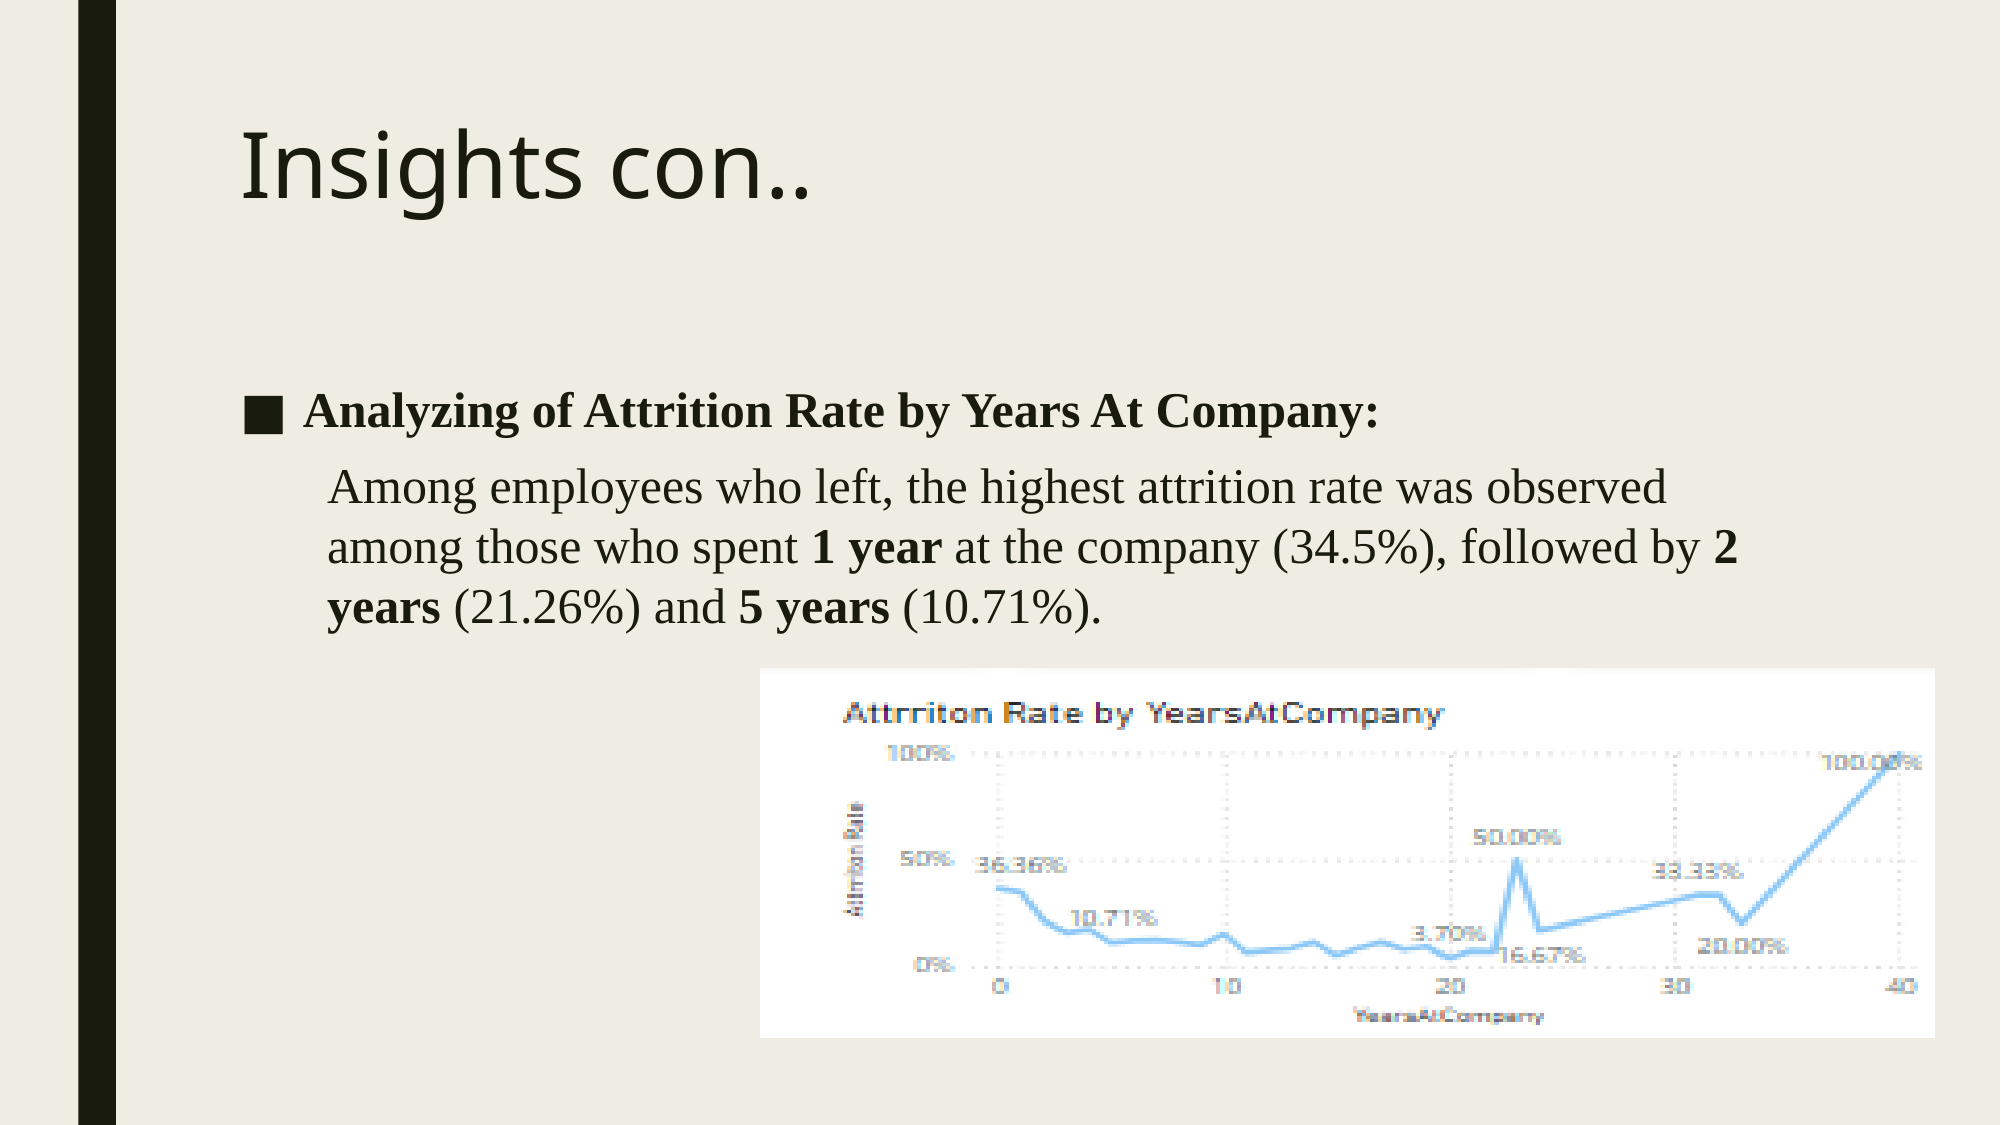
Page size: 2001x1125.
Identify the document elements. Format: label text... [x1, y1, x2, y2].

list Analyzing of Attrition Rate by Years At Company: Among employees who left, the highest attrition rate was observed among those who spent 1 year at the company (34.5%), followed by 2 years (21.26%) and 5 years (10.71%). [225, 375, 1800, 963]
picture [760, 668, 1935, 1038]
title Insights con.. [225, 112, 1800, 357]
